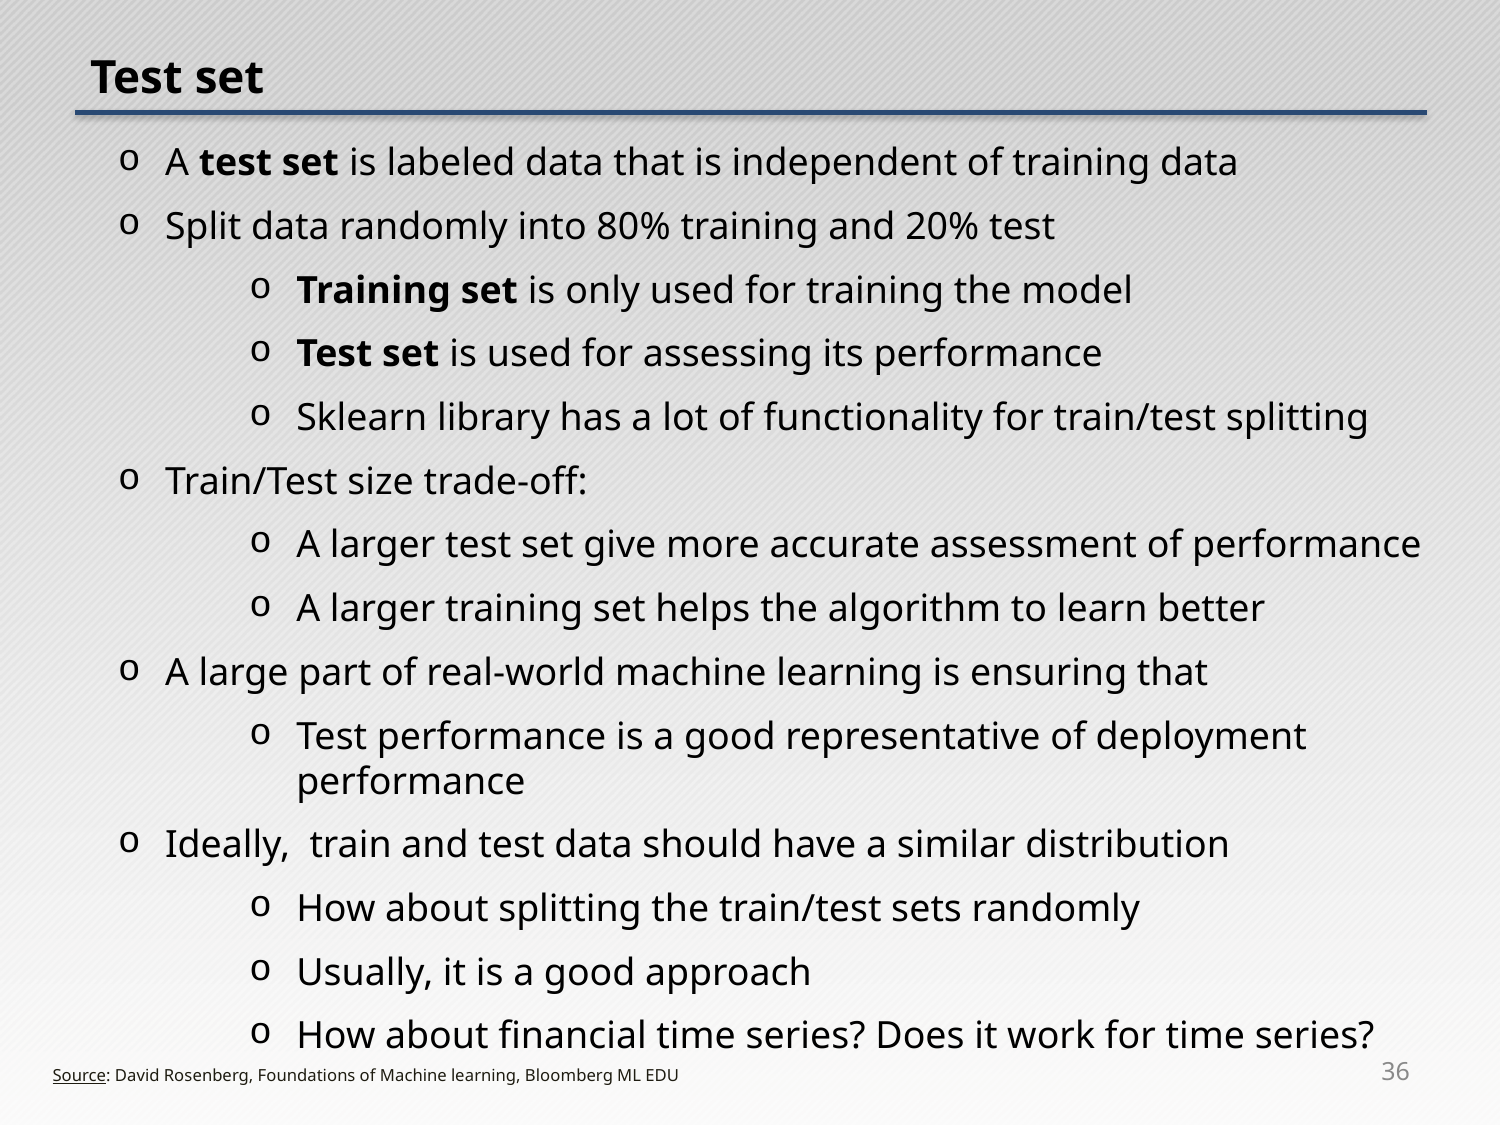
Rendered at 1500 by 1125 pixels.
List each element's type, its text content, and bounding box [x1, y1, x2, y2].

slide_number 36 [1074, 1075, 1425, 1103]
title Test set [74, 37, 1426, 113]
picture [0, 0, 1500, 1125]
text_box Source: David Rosenberg, Foundations of Machine learning, Bloomberg ML EDU [37, 1057, 1401, 1096]
text_box A test set is labeled data that is independent of training data Split data randomly into 80% training and 20% test Training set is only used for training the model Test set is used for assessing its performance Sklearn library has a lot of functionality for train/test splitting Train/Test size trade-off: A larger test set give more accurate assessment of performance A larger training set helps the algorithm to learn better A large part of real-world machine learning is ensuring that Test performance is a good representative of deployment performance Ideally, train and test data should have a similar distribution How about splitting the train/test sets randomly Usually, it is a good approach How about financial time series? Does it work for time series? [73, 129, 1465, 1075]
